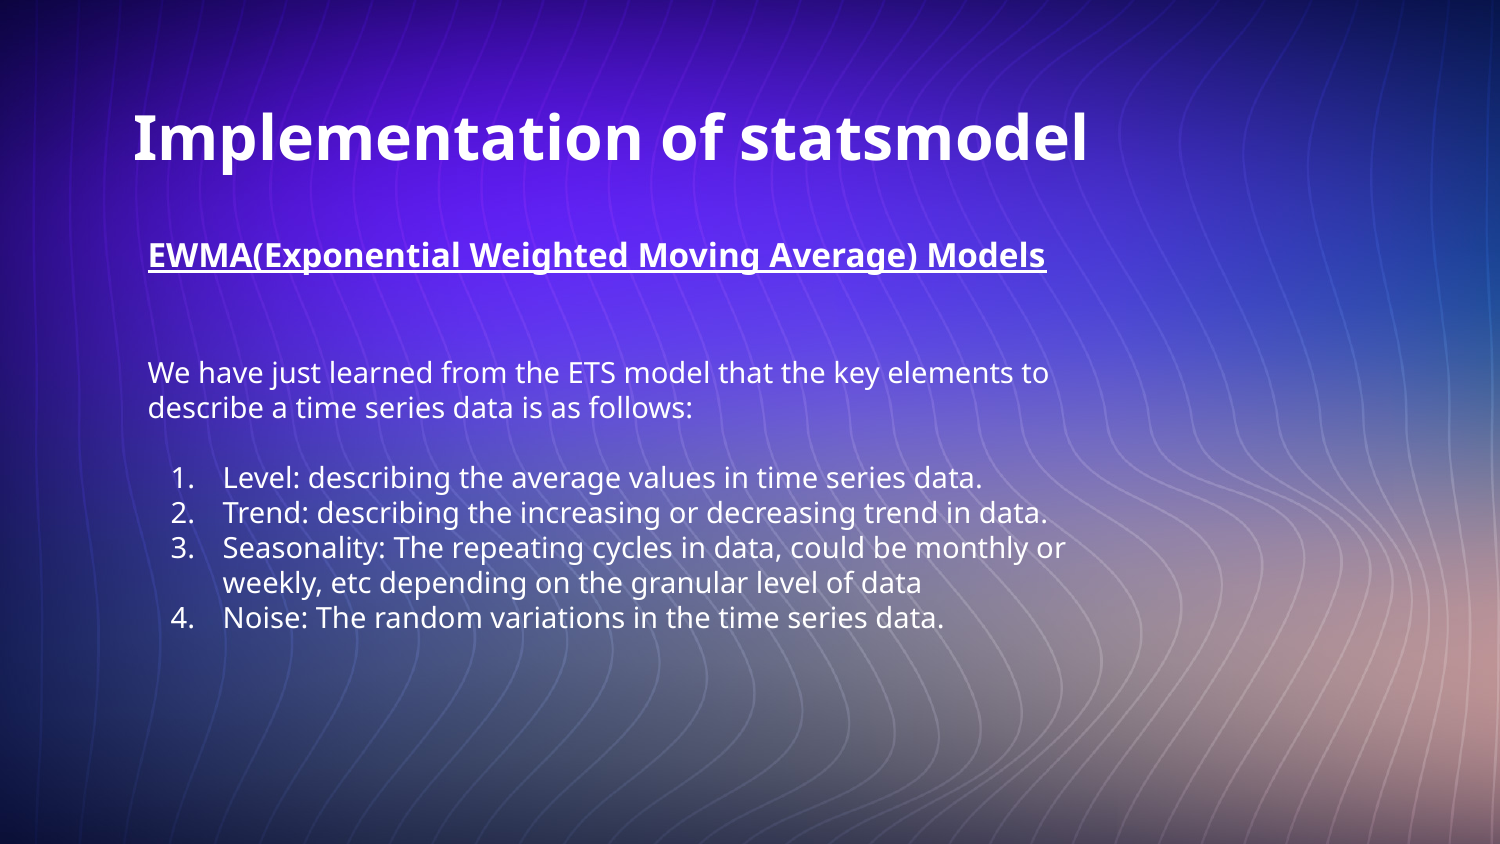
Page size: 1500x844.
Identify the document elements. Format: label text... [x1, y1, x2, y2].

picture [0, 0, 1500, 844]
title Implementation of statsmodel [118, 71, 1382, 164]
text_box EWMA(Exponential Weighted Moving Average) Models We have just learned from the ETS model that the key elements to describe a time series data is as follows: Level: describing the average values in time series data. Trend: describing the increasing or decreasing trend in data. Seasonality: The repeating cycles in data, could be monthly or weekly, etc depending on the granular level of data Noise: The random variations in the time series data. [132, 219, 1178, 649]
